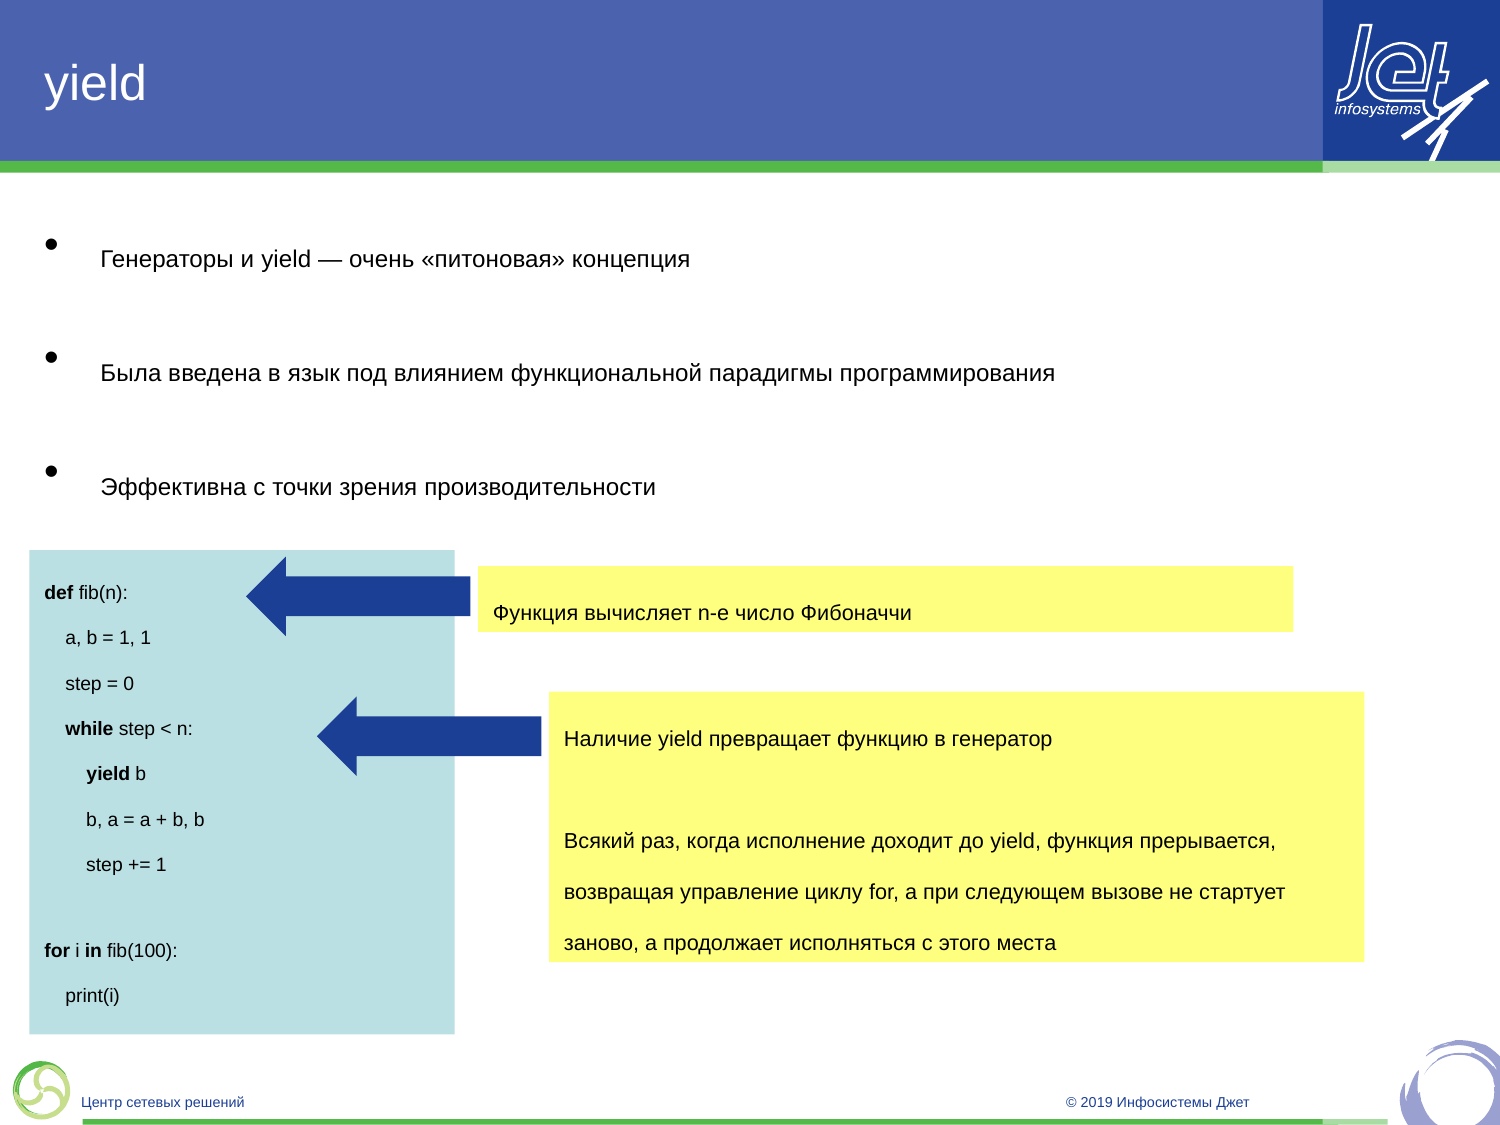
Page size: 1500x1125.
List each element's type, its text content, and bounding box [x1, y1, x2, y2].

text_box [246, 556, 471, 637]
text_box Наличие yield превращает функцию в генератор Всякий раз, когда исполнение доходит до yield, функция прерывается, возвращая управление циклу for, а при следующем вызове не стартует заново, а продолжает исполняться с этого места [549, 691, 1365, 963]
text_box def fib(n): a, b = 1, 1 step = 0 while step < n: yield b b, a = a + b, b step += 1 for i in fib(100): print(i) [29, 550, 455, 1035]
text_box Генераторы и yield — очень «питоновая» концепция Была введена в язык под влиянием функциональной парадигмы программирования Эффективна с точки зрения производительности [29, 208, 1412, 564]
text_box Функция вычисляет n-e число Фибоначчи [478, 566, 1294, 632]
text_box [316, 696, 542, 776]
title yield [29, 21, 1294, 140]
